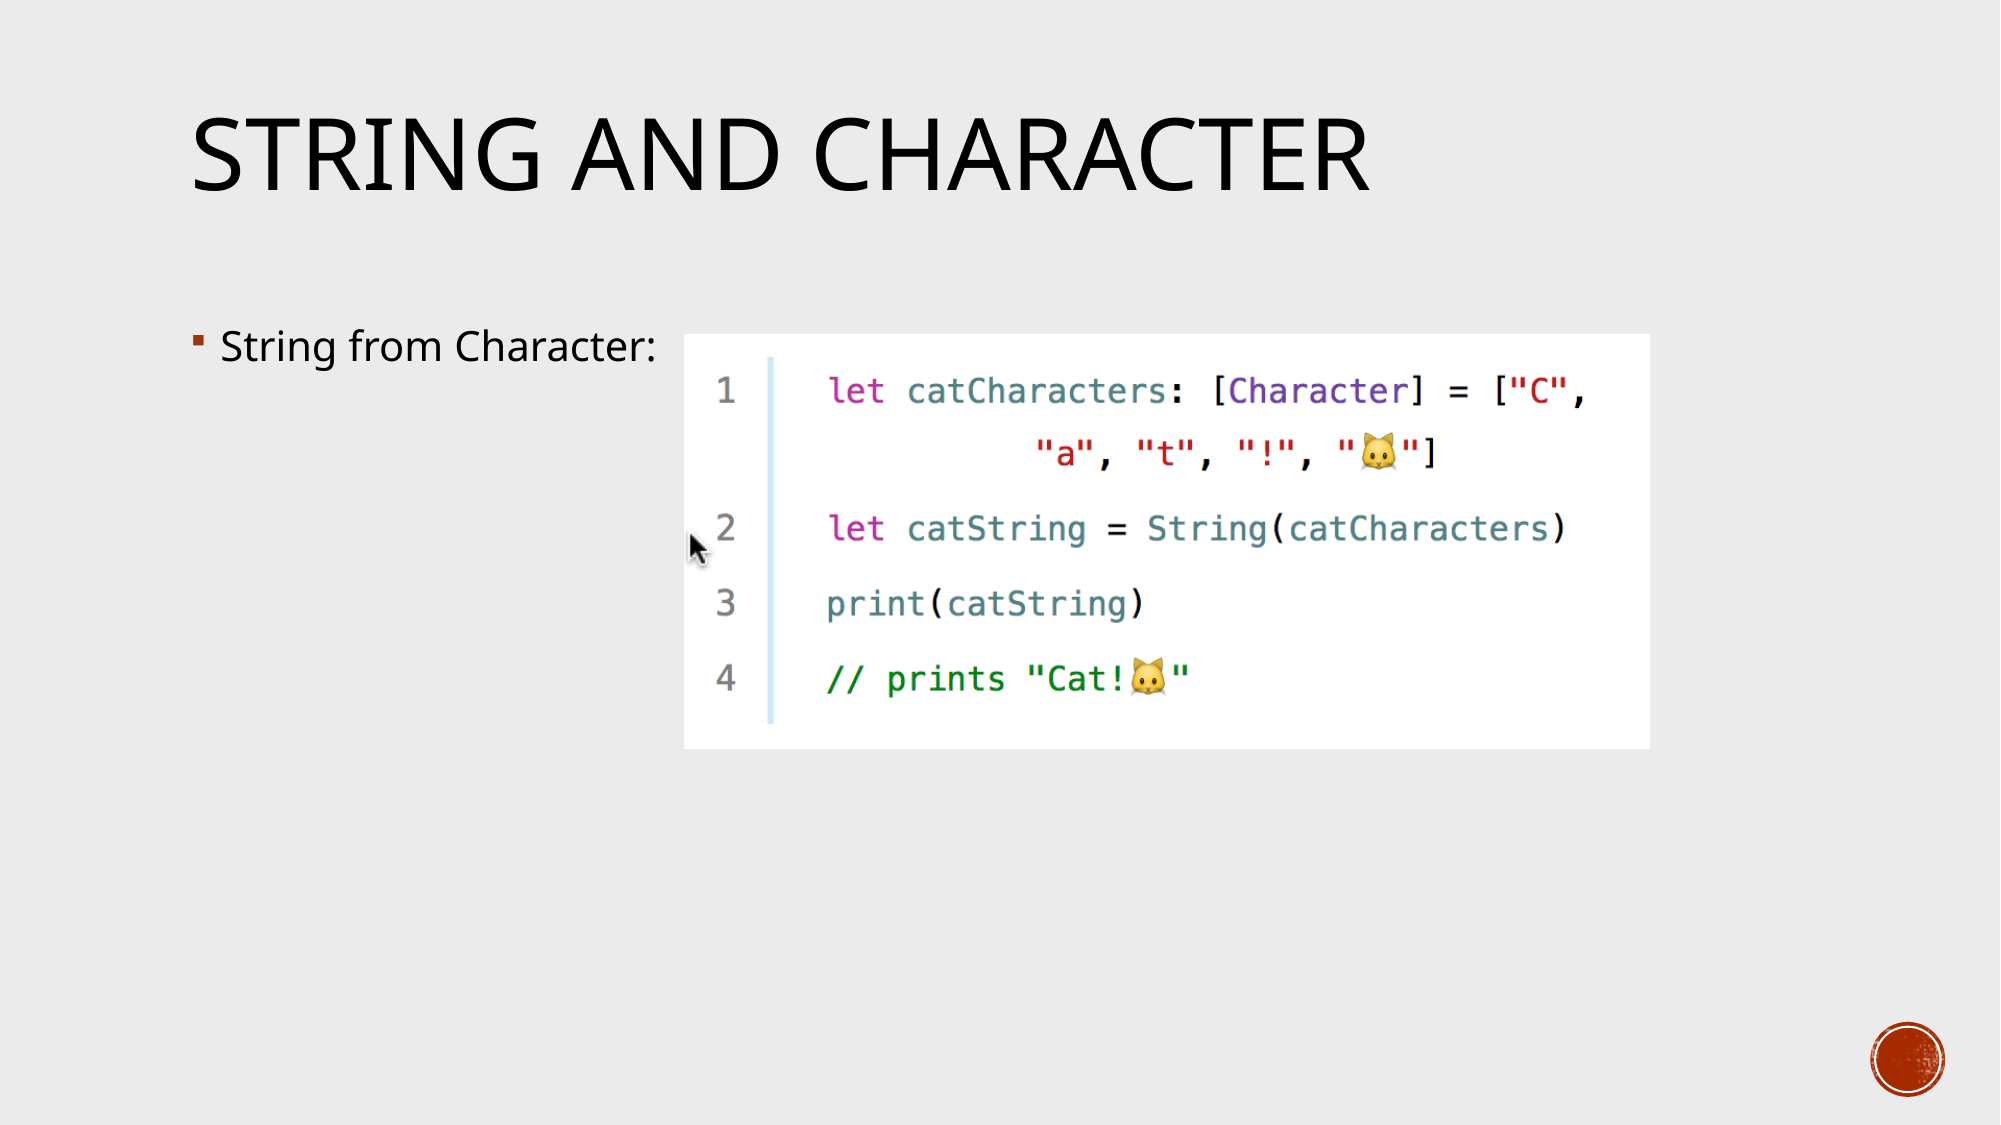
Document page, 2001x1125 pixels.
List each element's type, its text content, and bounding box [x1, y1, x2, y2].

list String from Character: [175, 318, 1826, 1013]
title String and Character [175, 79, 1826, 238]
picture [684, 334, 1650, 749]
